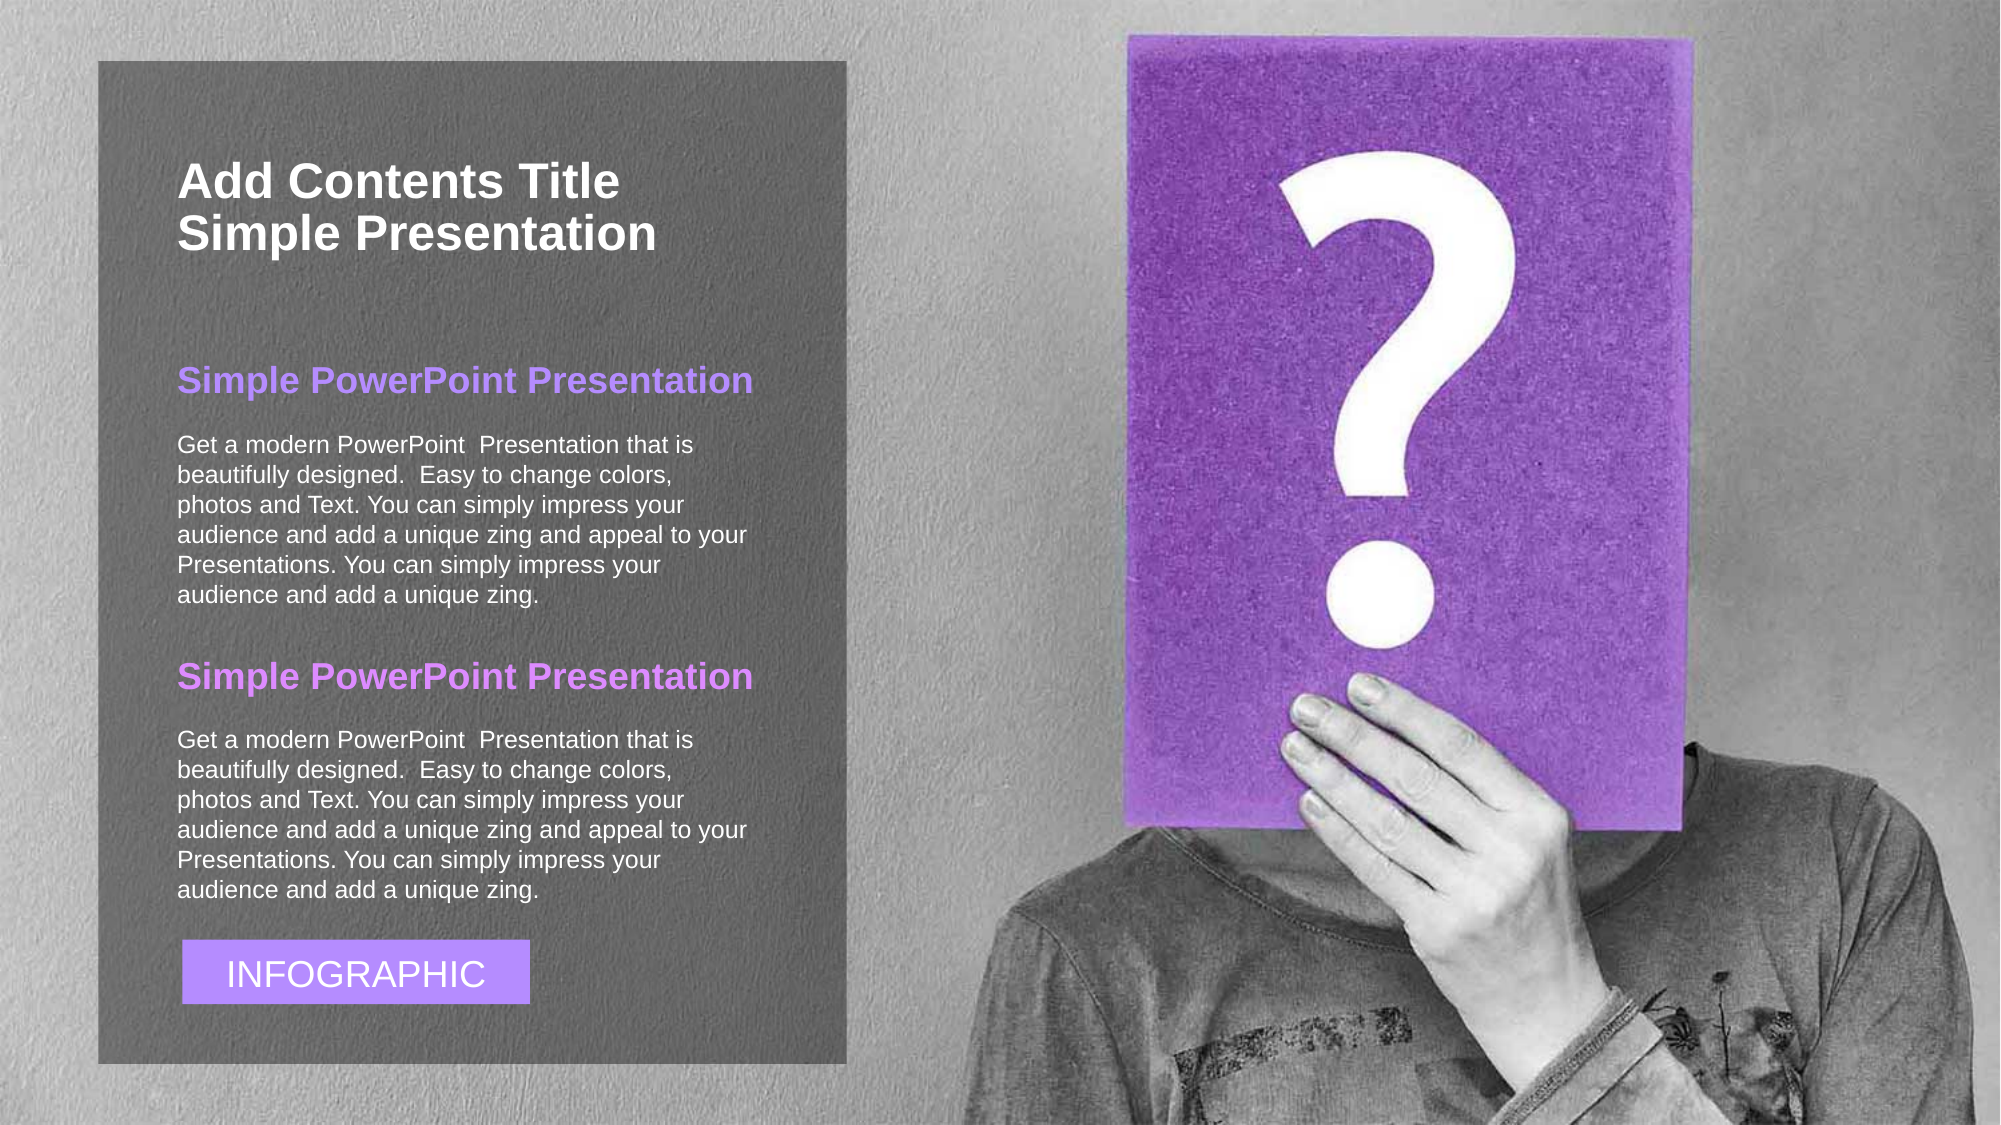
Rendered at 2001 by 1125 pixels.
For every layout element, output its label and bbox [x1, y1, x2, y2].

picture [0, 0, 2001, 1125]
text_box [98, 61, 847, 1064]
